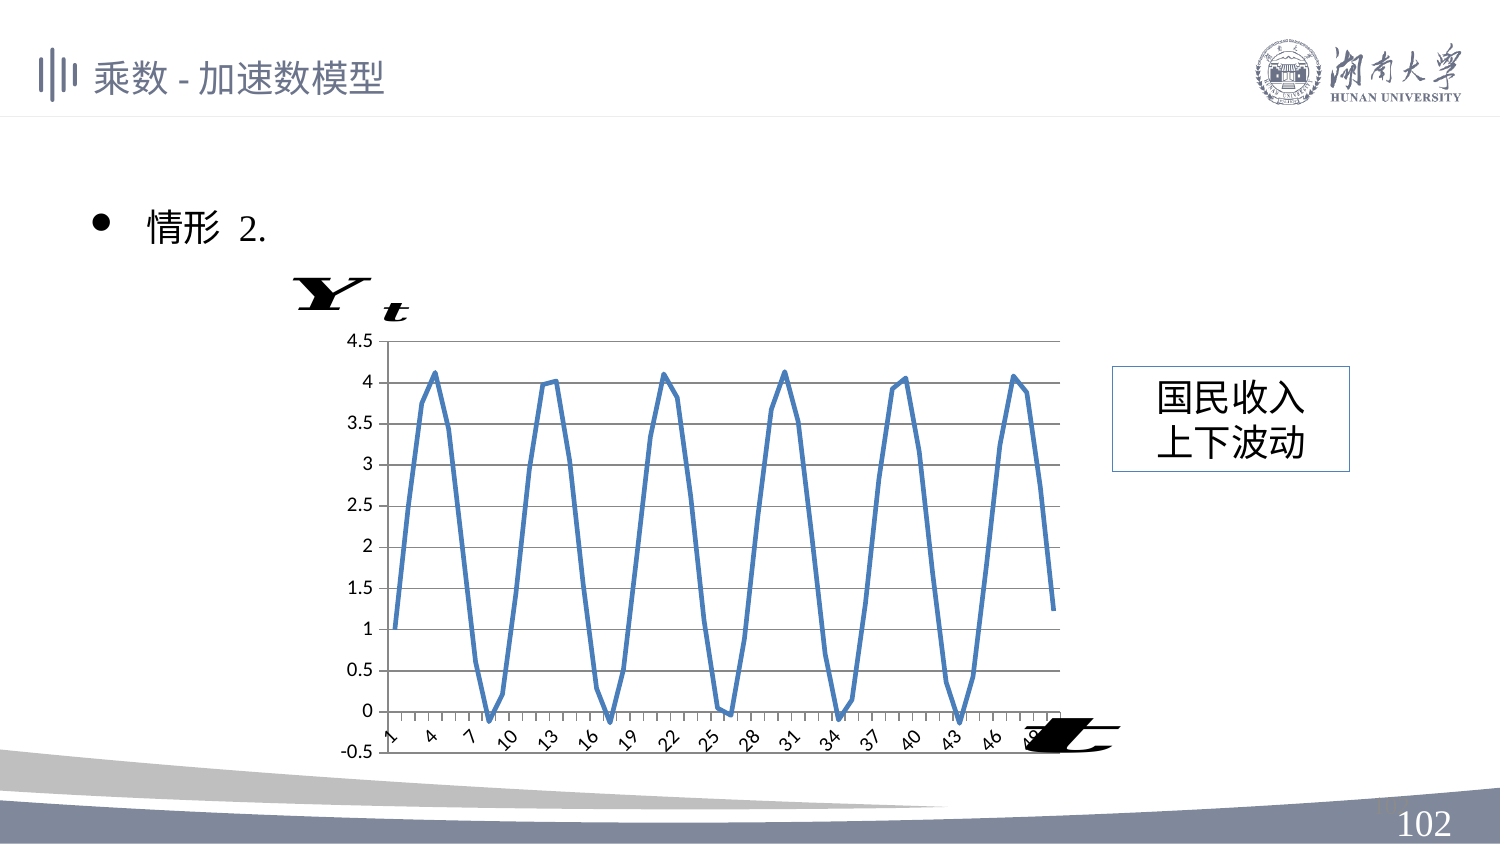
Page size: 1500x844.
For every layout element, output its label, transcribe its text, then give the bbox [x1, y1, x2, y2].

text_box 乘数-加速数模型 [79, 47, 1177, 108]
picture [1249, 33, 1465, 109]
slide_number 102 [1074, 782, 1425, 827]
chart [325, 322, 1076, 773]
text_box 国民收入 上下波动 [1112, 366, 1350, 472]
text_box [39, 47, 78, 103]
